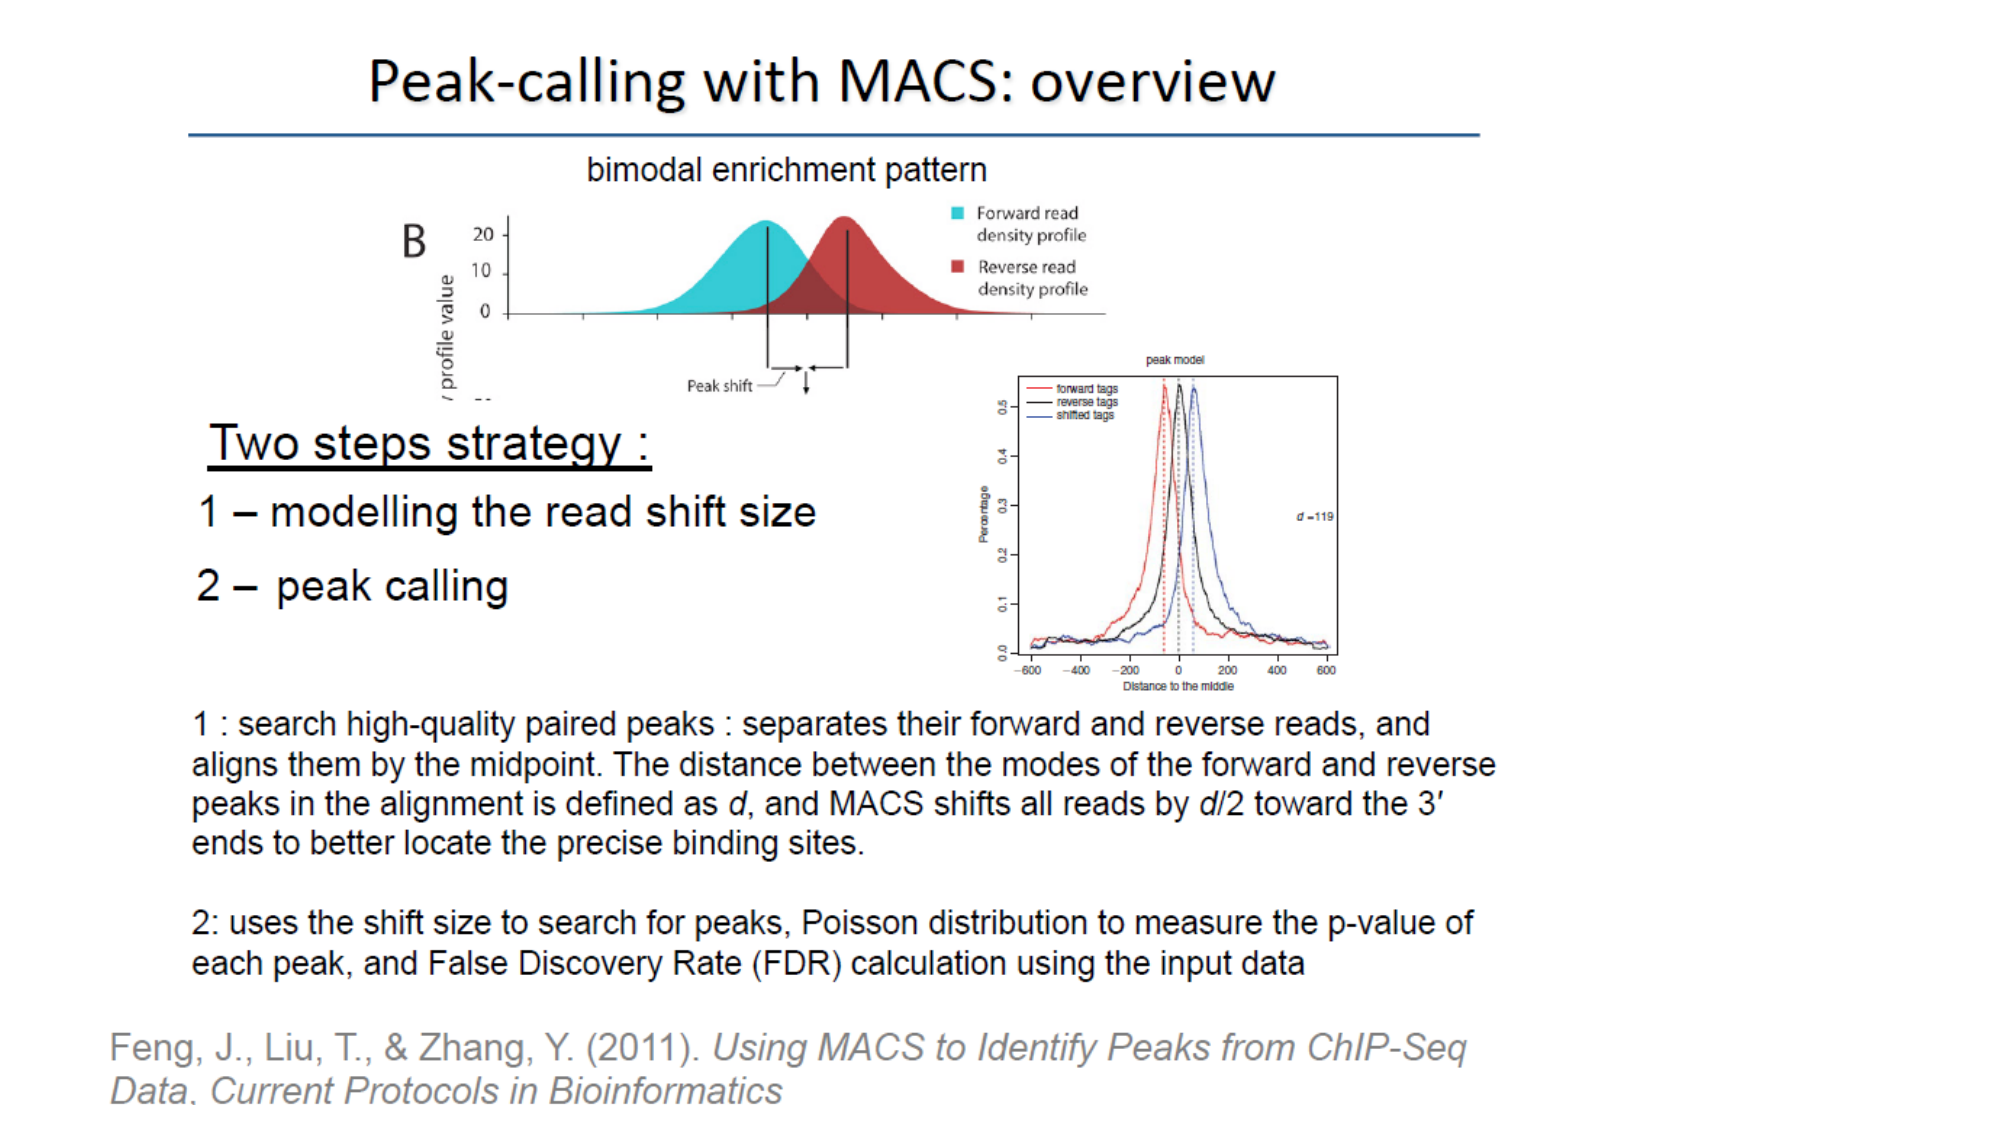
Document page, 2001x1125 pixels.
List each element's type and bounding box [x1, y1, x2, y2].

list [100, 19, 1542, 1106]
